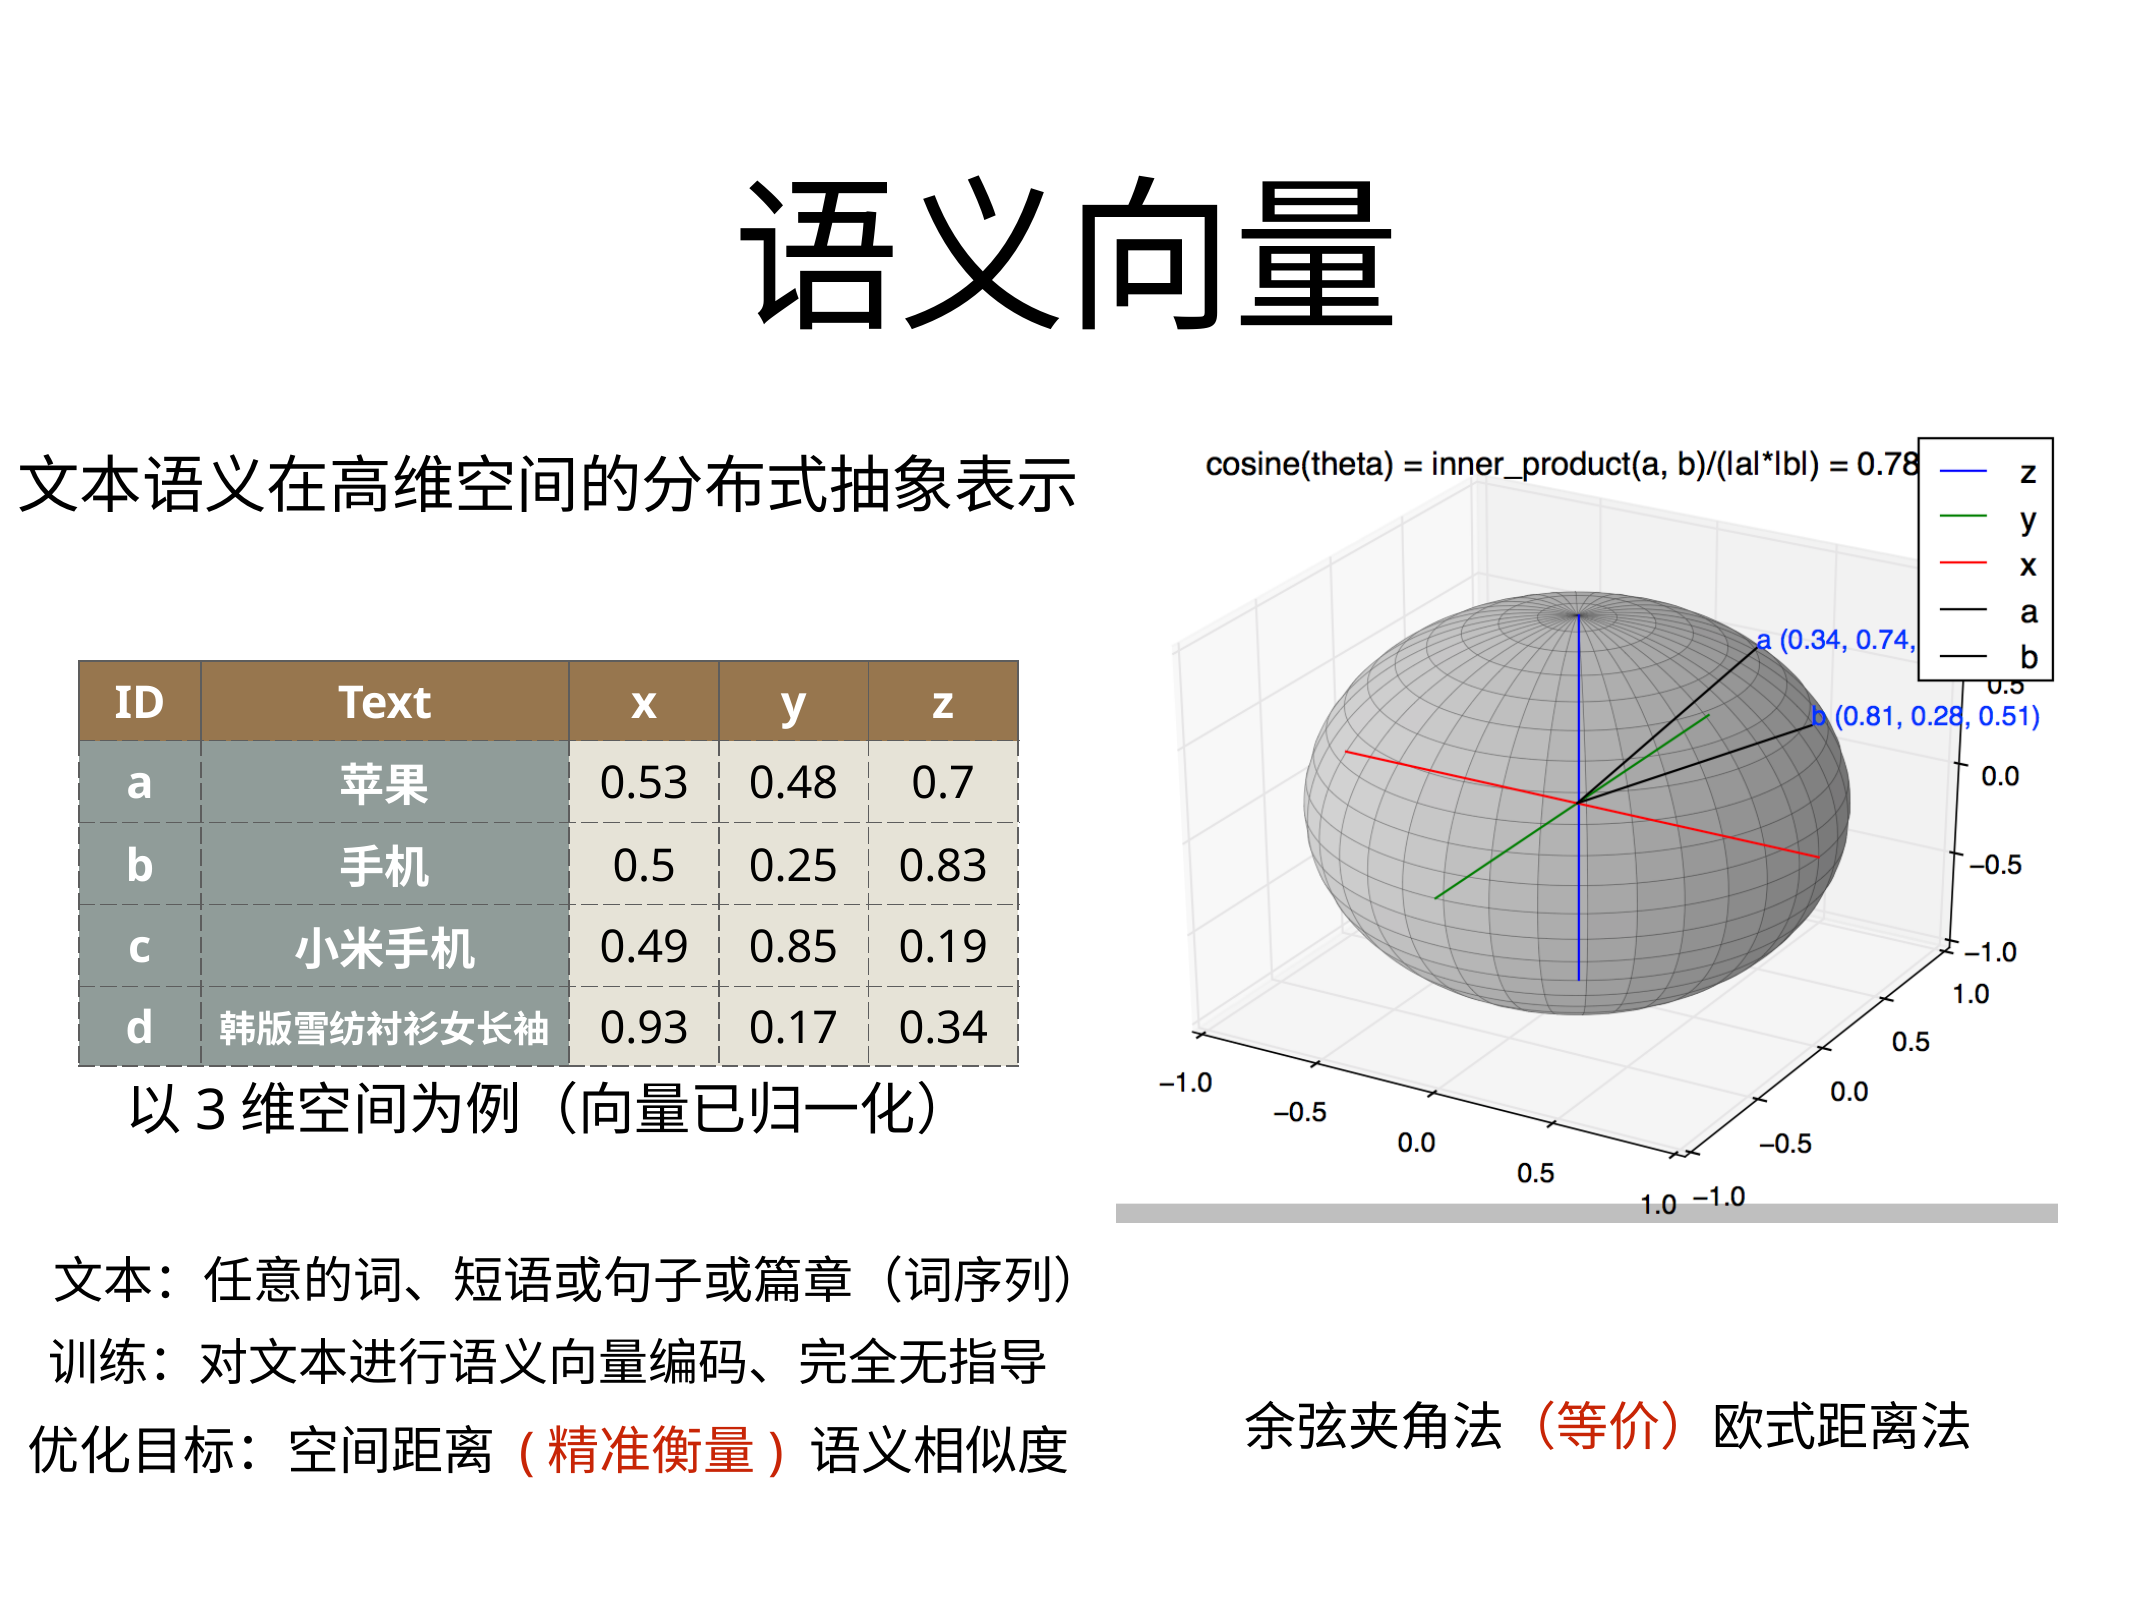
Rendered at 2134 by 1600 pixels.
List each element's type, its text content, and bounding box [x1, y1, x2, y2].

table_cell 0.93 [569, 987, 719, 1064]
table_cell 0.85 [719, 905, 868, 987]
table_header y [720, 662, 868, 741]
table_cell 0.25 [719, 823, 868, 905]
table_cell 手机 [201, 823, 569, 905]
table_cell 0.48 [719, 741, 868, 823]
picture [1115, 425, 2058, 1223]
text_box 训练：对文本进行语义向量编码、完全无指导 [40, 1322, 1057, 1399]
table_header Text [202, 662, 568, 741]
table_header z [869, 662, 1017, 741]
table_cell 0.49 [569, 905, 719, 987]
table_header x [570, 662, 718, 741]
table_cell c [79, 905, 201, 987]
title 语义向量 [155, 72, 1978, 428]
table_cell 韩版雪纺衬衫女长袖 [201, 987, 569, 1064]
table_cell 0.5 [569, 823, 719, 905]
text_box 余弦夹角法（等价）欧式距离法 [1236, 1384, 1981, 1464]
table_cell a [79, 741, 201, 823]
table_cell 0.17 [719, 987, 868, 1064]
text_box 文本：任意的词、短语或句子或篇章（词序列） [44, 1240, 1112, 1317]
table_cell b [79, 823, 201, 905]
text_box 文本语义在高维空间的分布式抽象表示 [8, 436, 1089, 529]
table_cell 0.83 [868, 823, 1018, 905]
text_box 优化目标：空间距离 (精准衡量) 语义相似度 [19, 1409, 1078, 1489]
table_cell 0.7 [868, 741, 1018, 823]
table_cell 苹果 [201, 741, 569, 823]
table_cell 小米手机 [201, 905, 569, 987]
table_header ID [80, 662, 200, 741]
table_cell d [79, 987, 201, 1066]
table_cell 0.34 [868, 987, 1018, 1066]
table_cell 0.19 [868, 905, 1018, 987]
text_box 以3维空间为例（向量已归一化） [116, 1064, 981, 1149]
table_cell 0.53 [569, 741, 719, 823]
